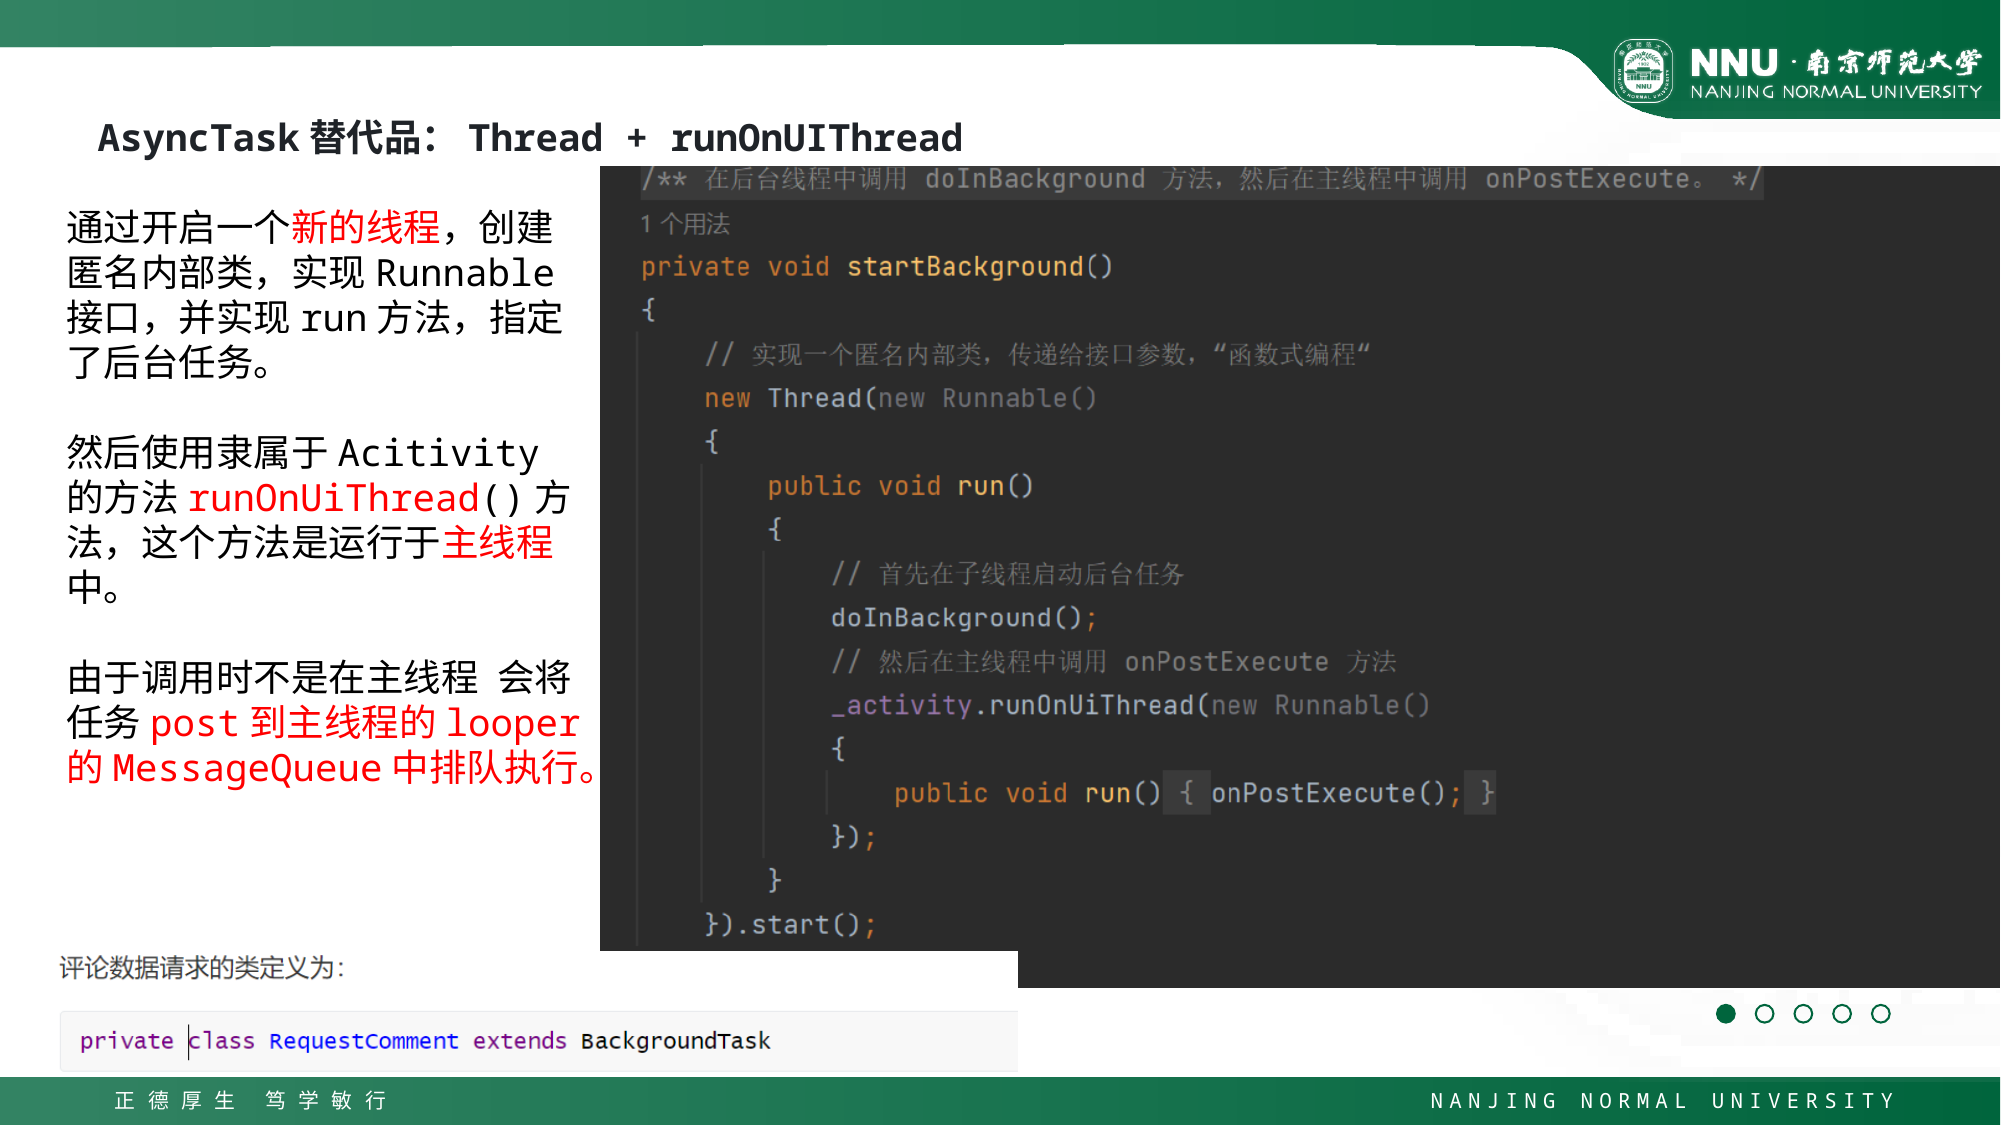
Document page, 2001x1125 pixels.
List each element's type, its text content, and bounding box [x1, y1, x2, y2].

text_box 通过开启一个新的线程，创建匿名内部类，实现Runnable接口，并实现run方法，指定了后台任务。 然后使用隶属于Acitivity的方法runOnUiThread()方法，这个方法是运行于主线程中。 由于调用时不是在主线程 会将任务post到主线程的looper的MessageQueue中排队执行。 [51, 196, 600, 951]
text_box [1716, 1004, 1890, 1023]
text_box 通过开启一个新的线程，创建匿名内部类，实现Runnable接口，并实现run方法，指定了后台任务。 然后使用隶属于Acitivity的方法runOnUiThread()方法，这个方法是运行于主线程中。 由于调用时不是在主线程 会将任务post到主线程的looper的MessageQueue中排队执行。 [51, 1076, 601, 1125]
text_box AsyncTask替代品：Thread + runOnUIThread [82, 106, 1313, 167]
picture [14, 166, 2000, 1076]
